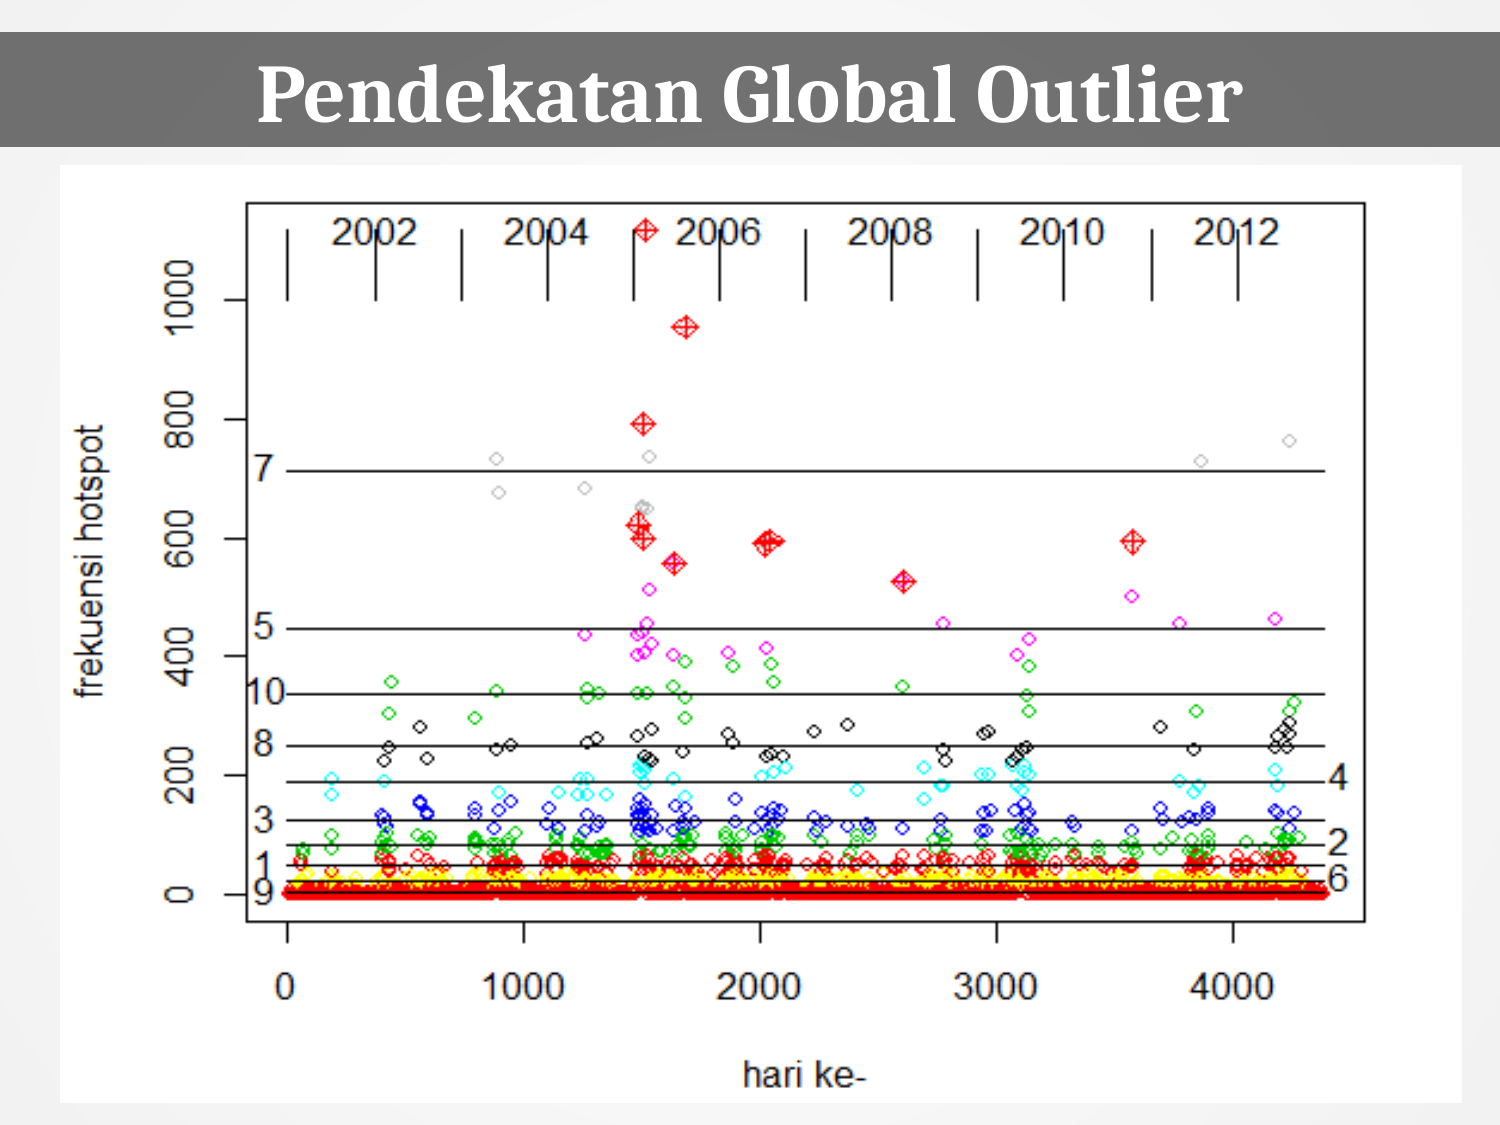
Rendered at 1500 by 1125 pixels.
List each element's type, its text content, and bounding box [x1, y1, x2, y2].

text_box Pendekatan Global Outlier [0, 32, 1500, 147]
picture [60, 165, 1462, 1103]
